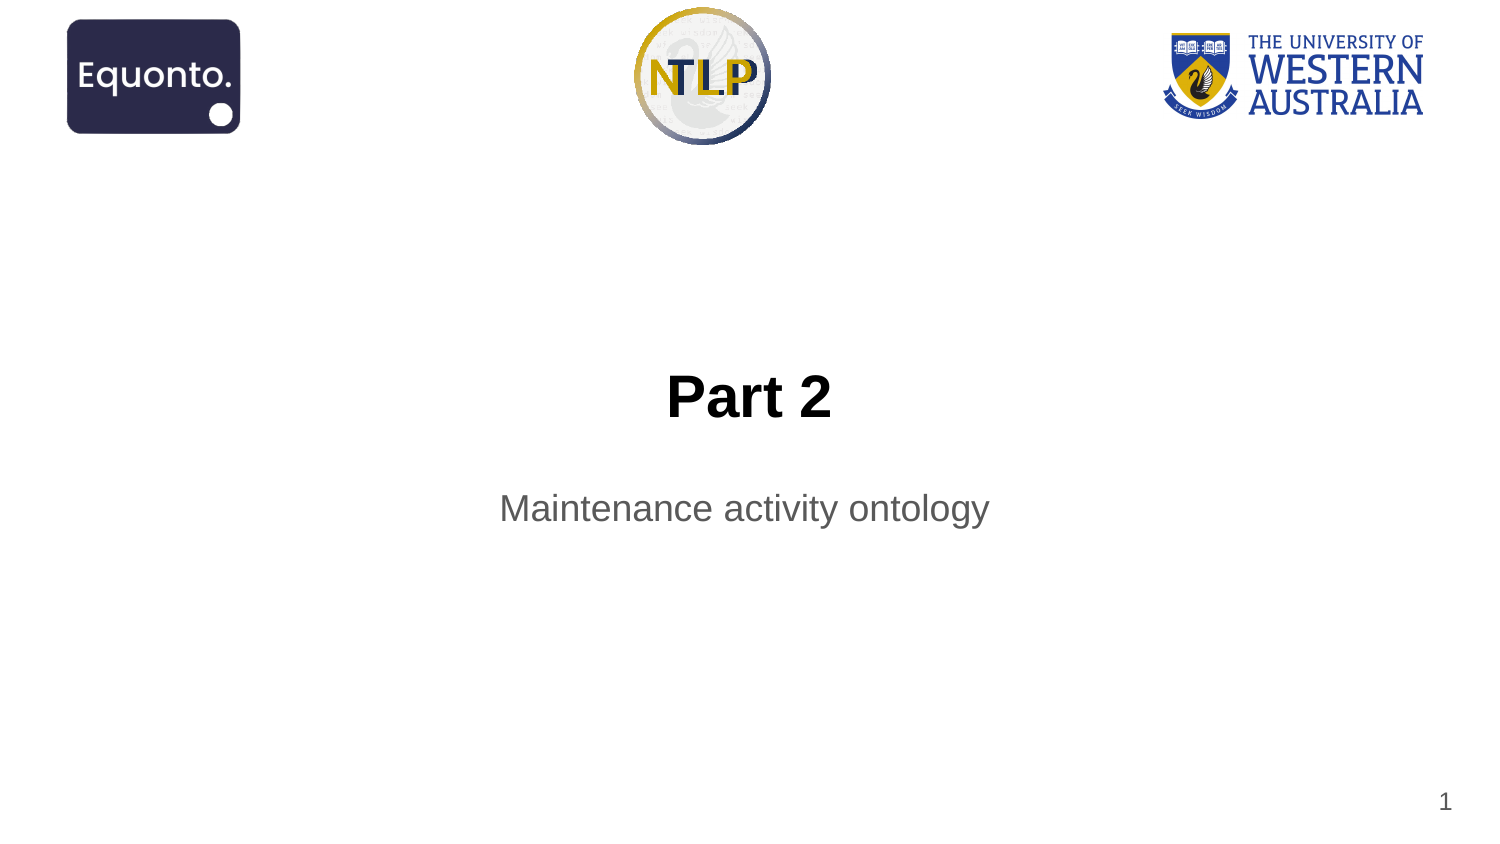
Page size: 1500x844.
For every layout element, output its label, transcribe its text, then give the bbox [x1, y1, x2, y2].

text_box 1 [1406, 769, 1485, 831]
picture [64, 15, 242, 137]
title Part 2 [51, 197, 1449, 445]
picture [633, 7, 771, 145]
picture [1162, 33, 1423, 119]
subtitle Maintenance activity ontology [51, 469, 1449, 600]
